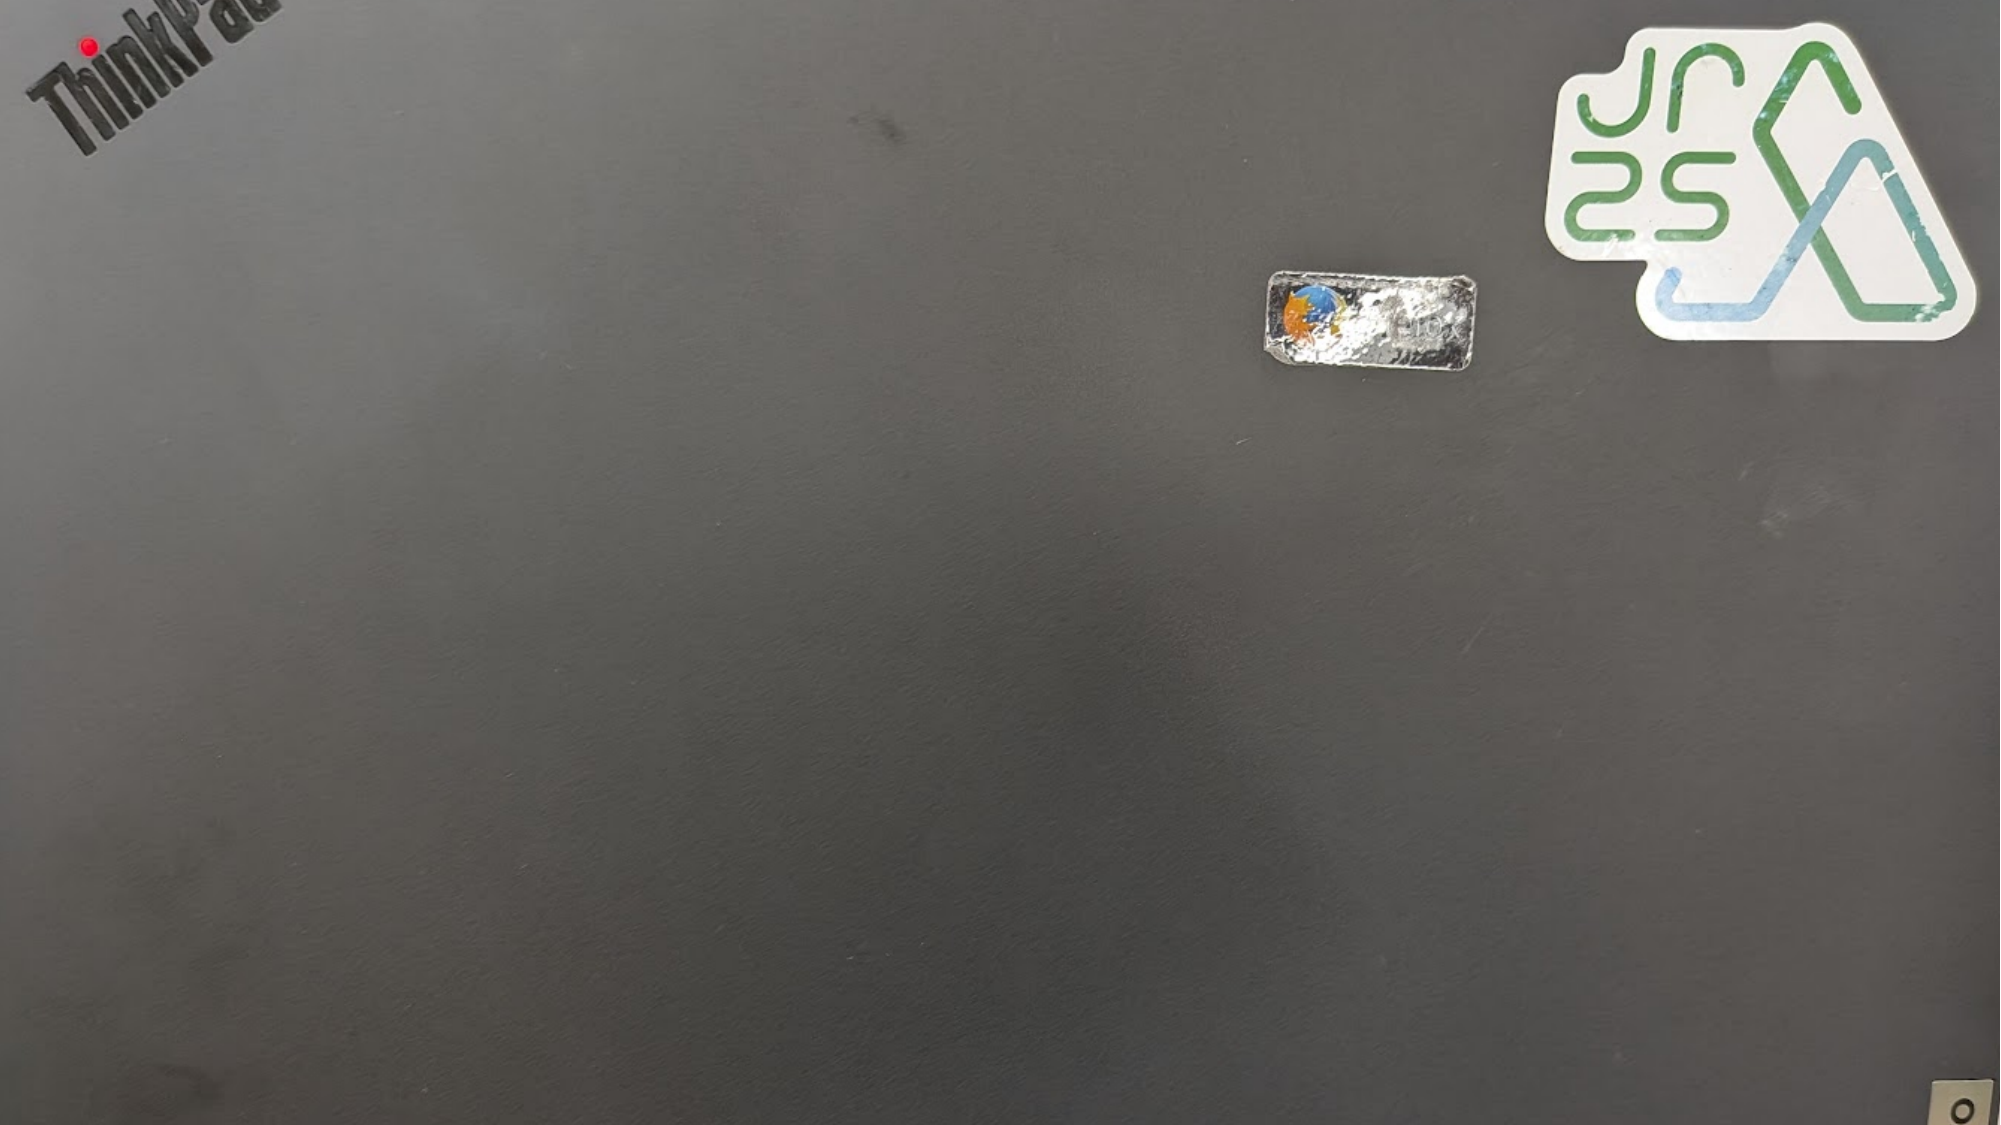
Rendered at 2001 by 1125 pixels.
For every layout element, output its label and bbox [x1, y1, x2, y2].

list [0, 0, 2000, 1125]
